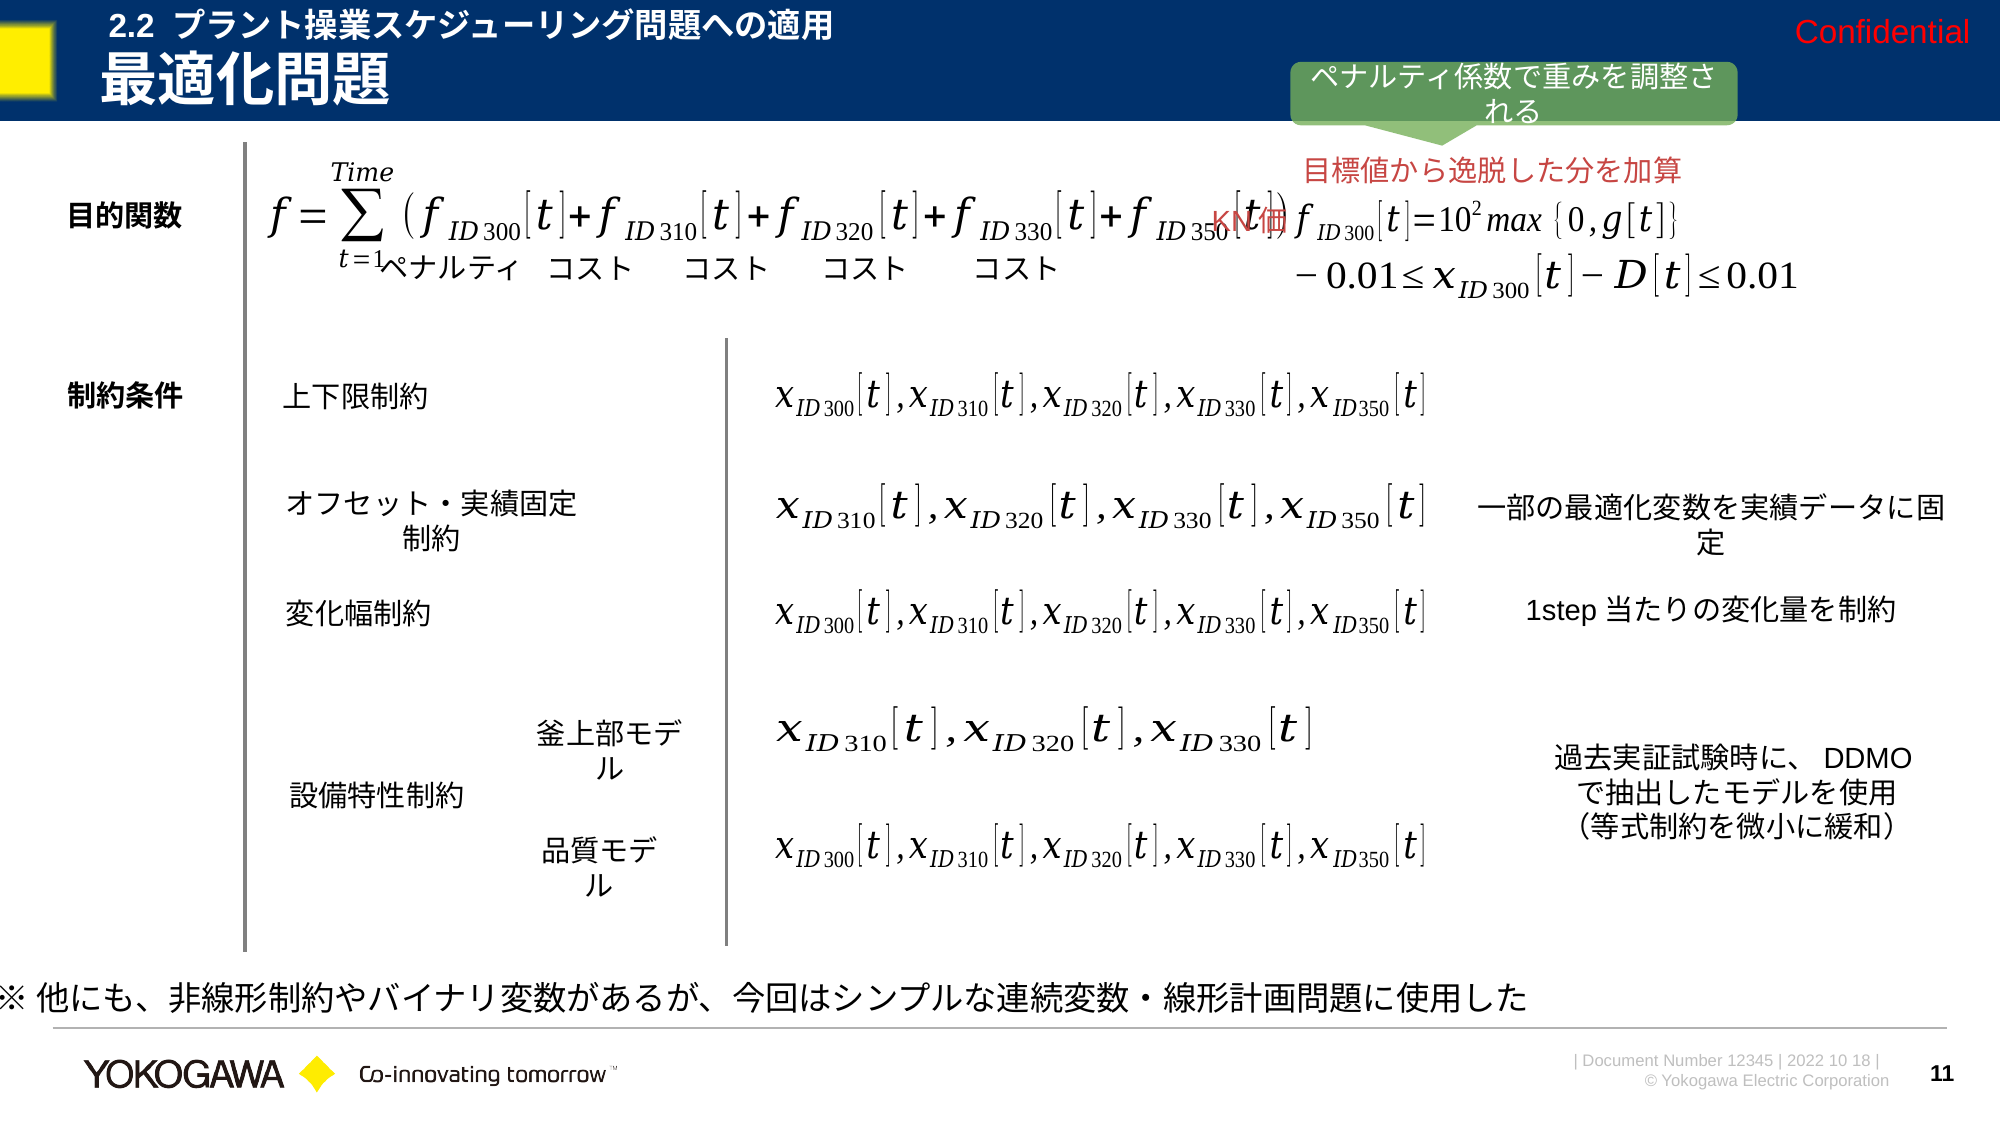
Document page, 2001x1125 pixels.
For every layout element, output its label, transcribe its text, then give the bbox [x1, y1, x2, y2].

text_box 制約条件 [52, 370, 200, 421]
text_box オフセット・実績固定制約 [258, 477, 605, 563]
text_box コスト [531, 243, 650, 294]
title 最適化問題 [84, 39, 1955, 125]
text_box 2.2 プラント操業スケジューリング問題への適用 [93, 0, 1187, 52]
text_box ※他にも、非線形制約やバイナリ変数があるが、今回はシンプルな連続変数・線形計画問題に使用した [0, 969, 1544, 1025]
text_box 1step当たりの変化量を制約 [1452, 583, 1970, 634]
text_box 上下限制約 [267, 371, 600, 422]
text_box 過去実証試験時に、DDMOで抽出したモデルを使用 （等式制約を微小に緩和） [1530, 731, 1944, 852]
slide_number 11 [1904, 1042, 1970, 1103]
text_box KN価 [1196, 195, 1303, 245]
text_box 変化幅制約 [266, 588, 452, 638]
text_box 釜上部モデル [508, 708, 712, 793]
text_box 目的関数 [51, 189, 198, 240]
text_box 品質モデル [517, 824, 682, 910]
text_box コスト [806, 243, 924, 294]
text_box Confidential [1768, 2, 1998, 57]
picture [83, 1055, 617, 1093]
text_box ペナルティ [364, 242, 539, 293]
text_box 設備特性制約 [263, 770, 491, 821]
text_box コスト [958, 243, 1076, 294]
picture [0, 6, 69, 115]
text_box 一部の最適化変数を実績データに固定 [1452, 482, 1970, 568]
text_box コスト [667, 243, 785, 294]
text_box ペナルティ係数で重みを調整される [1289, 60, 1739, 147]
